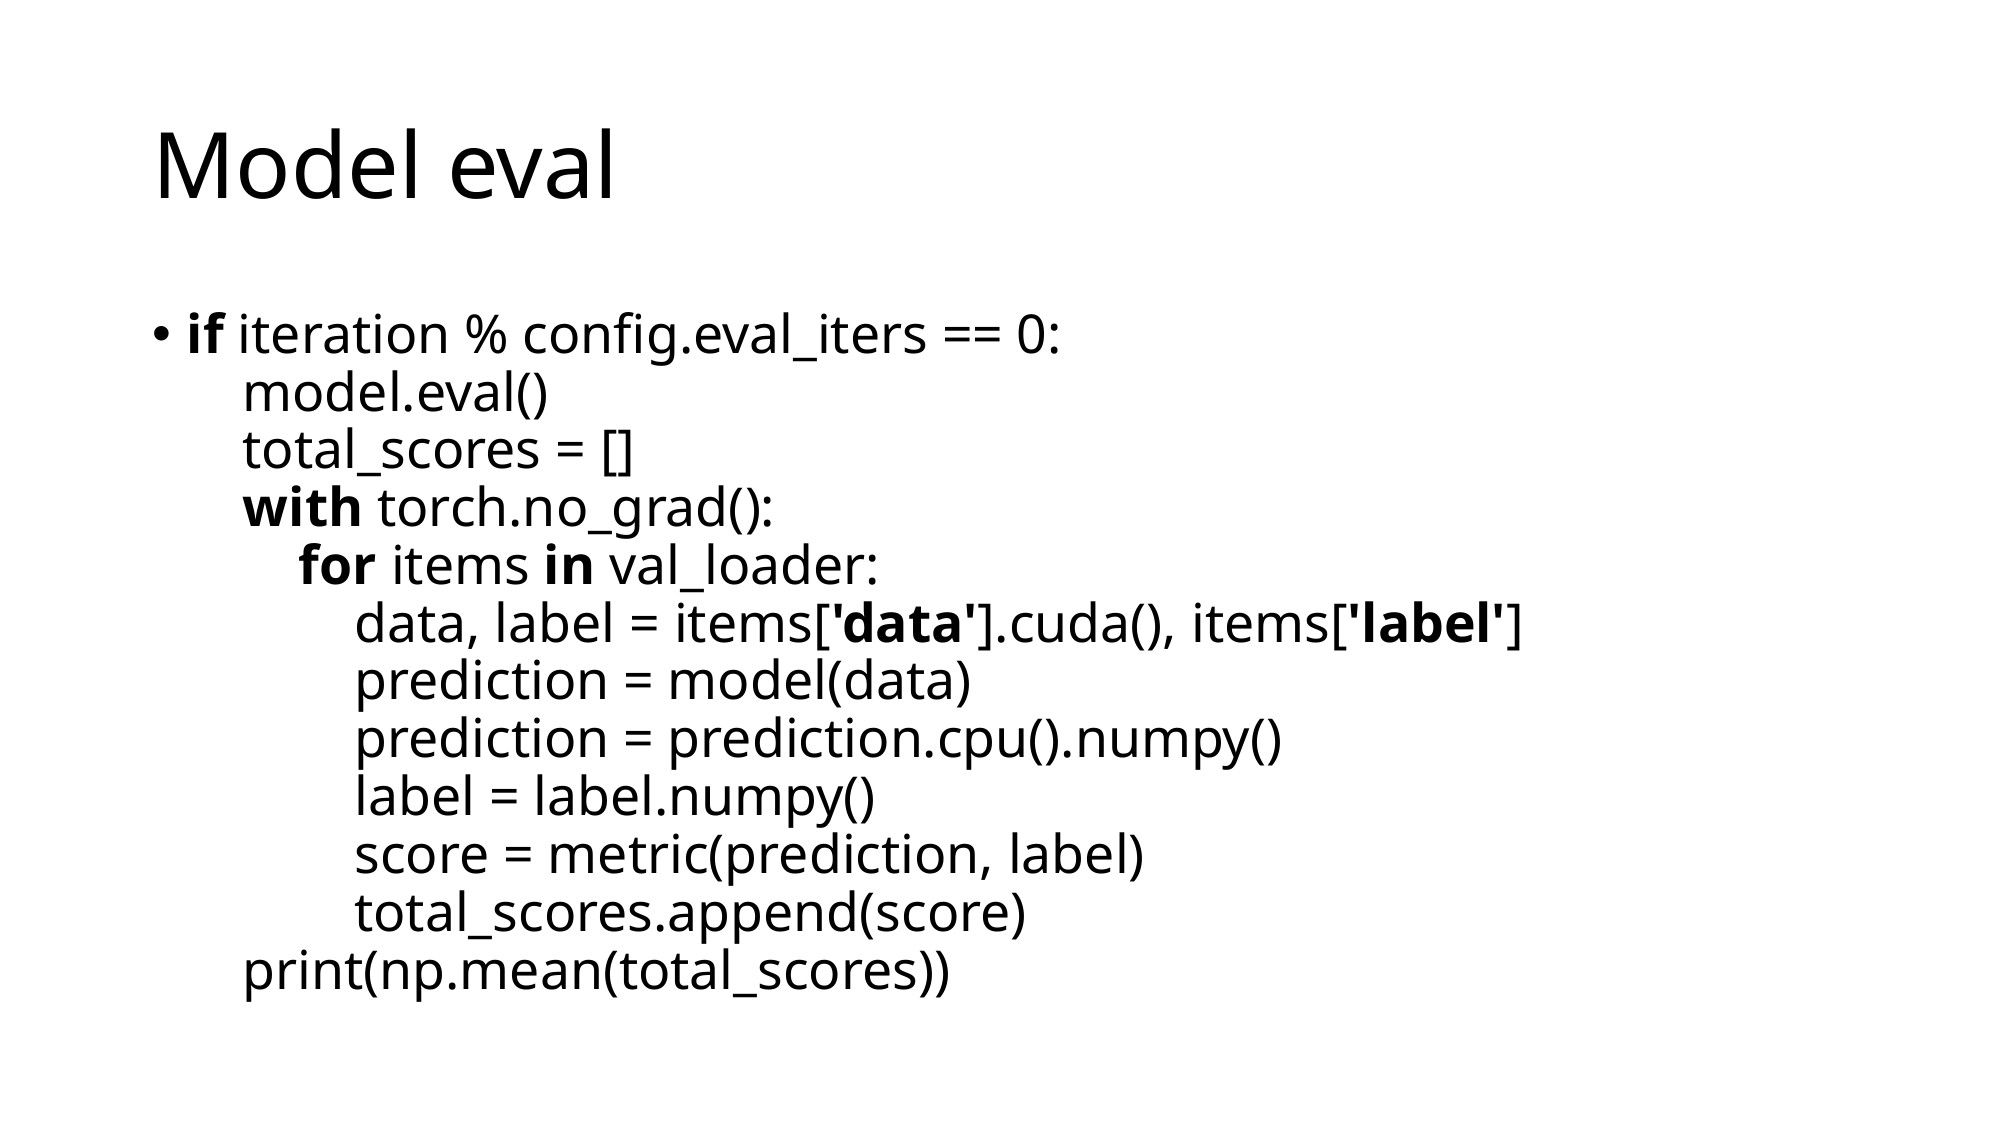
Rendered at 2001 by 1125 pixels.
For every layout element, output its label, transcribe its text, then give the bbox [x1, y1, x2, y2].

list if iteration % config.eval_iters == 0: model.eval() total_scores = [] with torch.no_grad(): for items in val_loader: data, label = items['data'].cuda(), items['label'] prediction = model(data) prediction = prediction.cpu().numpy() label = label.numpy() score = metric(prediction, label) total_scores.append(score) print(np.mean(total_scores)) [137, 299, 1863, 1014]
title Model eval [137, 59, 1863, 278]
